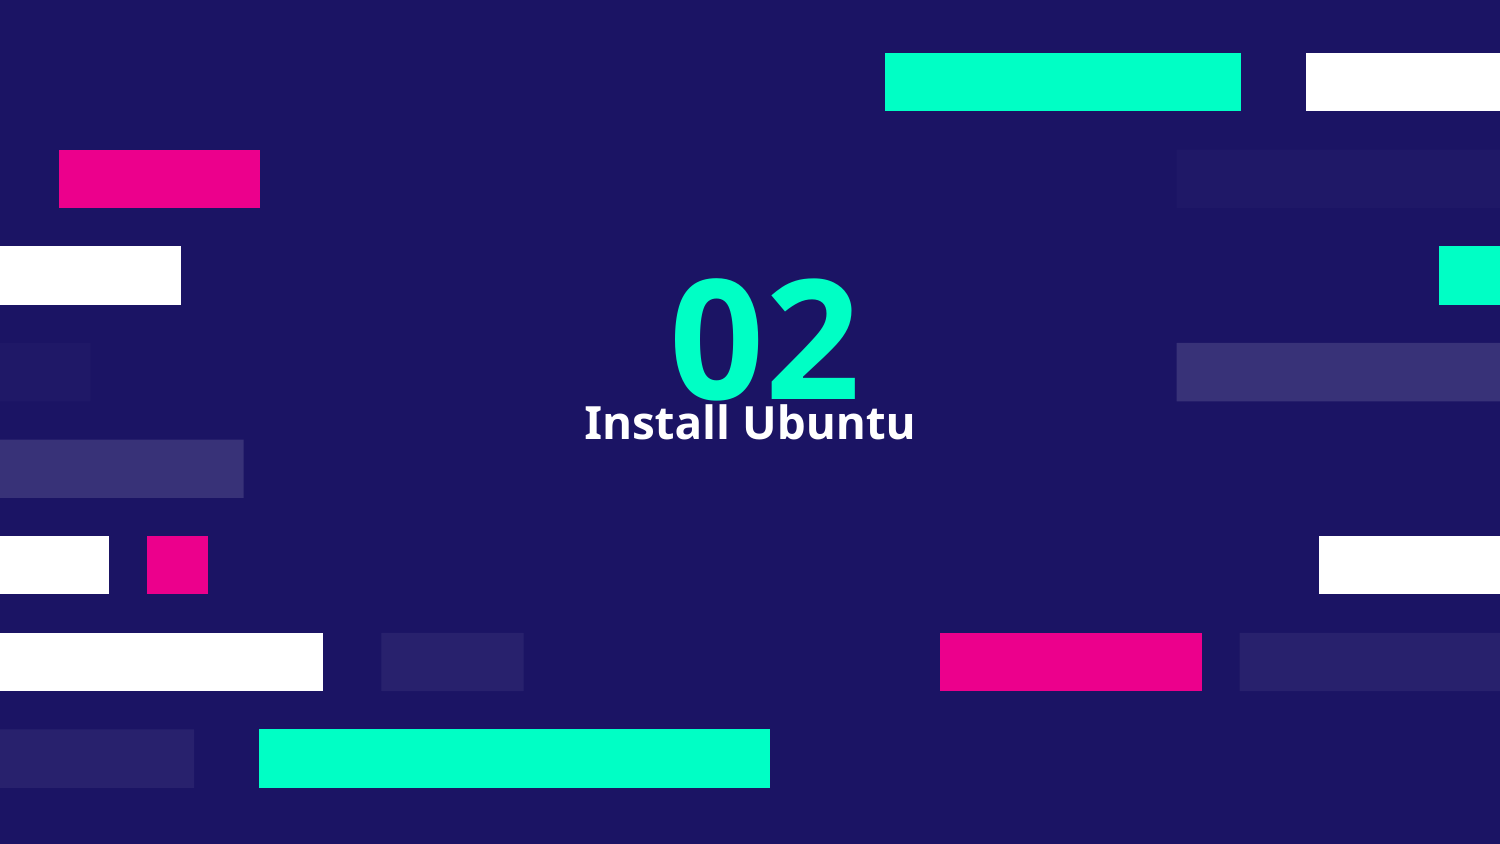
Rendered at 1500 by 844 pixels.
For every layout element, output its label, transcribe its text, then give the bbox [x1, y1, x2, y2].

title 02 [74, 352, 1457, 434]
text_box Install Ubuntu [374, 386, 1125, 456]
